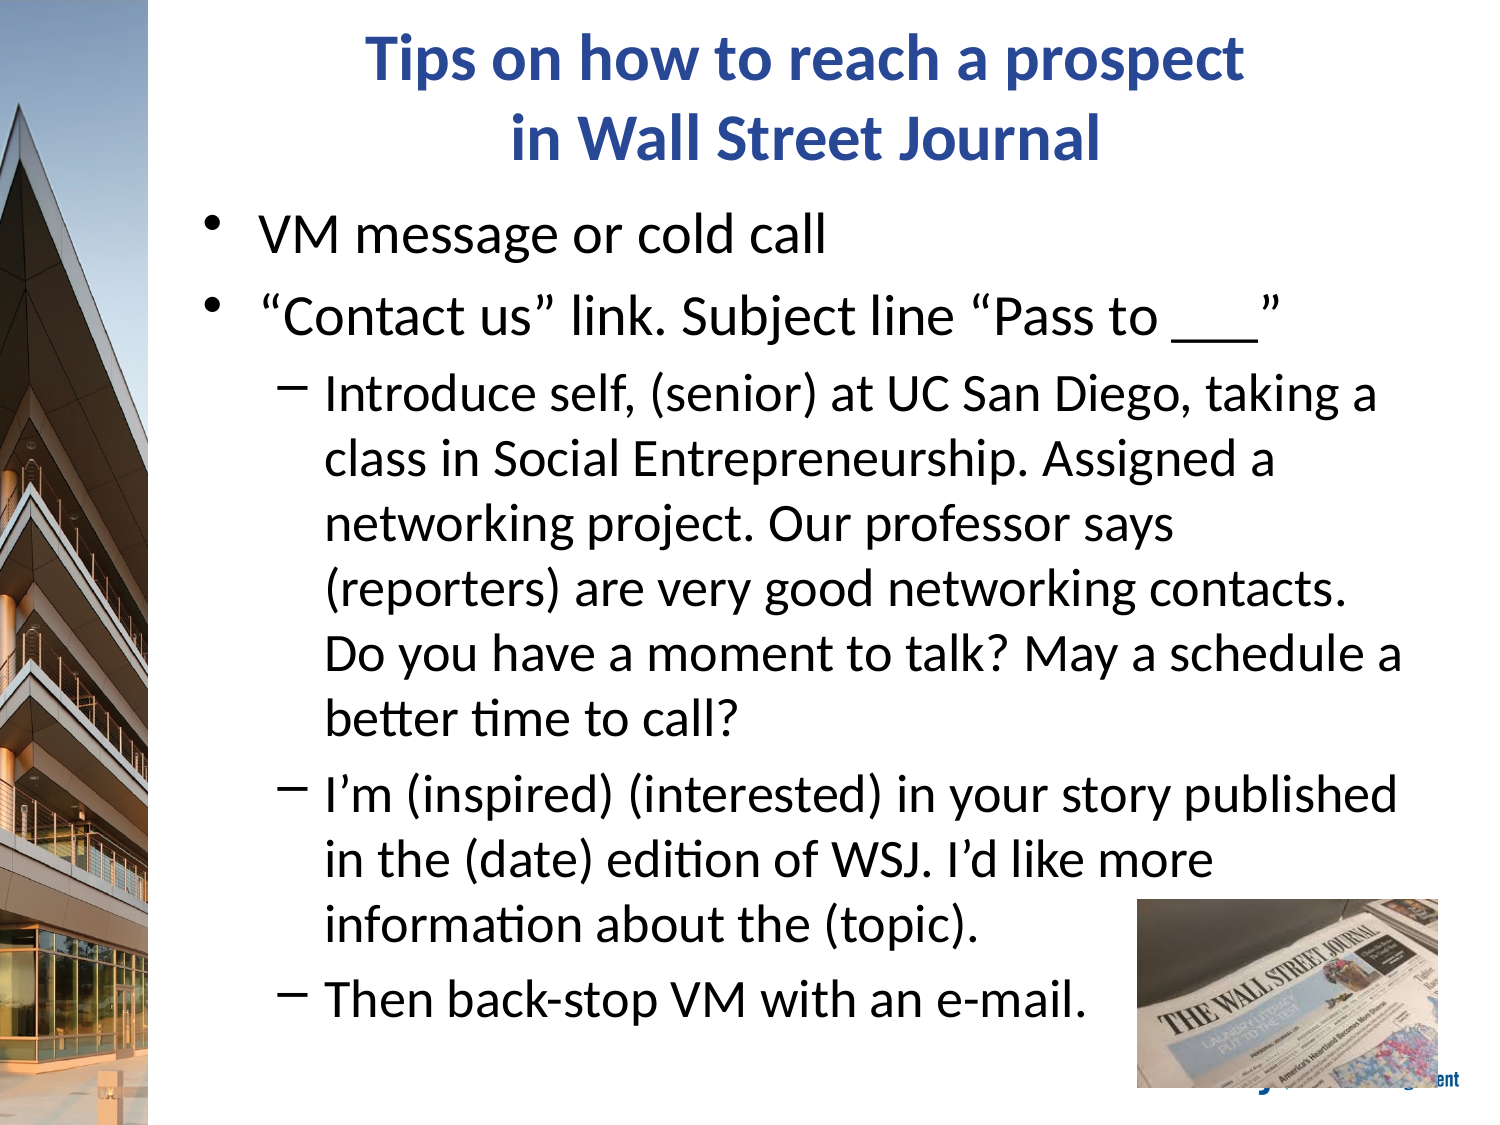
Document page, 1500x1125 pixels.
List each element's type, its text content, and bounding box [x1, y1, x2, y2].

picture [1137, 899, 1463, 1101]
list VM message or cold call “Contact us” link. Subject line “Pass to ___” Introduce self, (senior) at UC San Diego, taking a class in Social Entrepreneurship. Assigned a networking project. Our professor says (reporters) are very good networking contacts. Do you have a moment to talk? May a schedule a better time to call? I’m (inspired) (interested) in your story published in the (date) edition of WSJ. I’d like more information about the (topic). Then back-stop VM with an e-mail. [187, 187, 1426, 1063]
title Tips on how to reach a prospect in Wall Street Journal [187, 24, 1426, 163]
picture [0, 0, 148, 1125]
